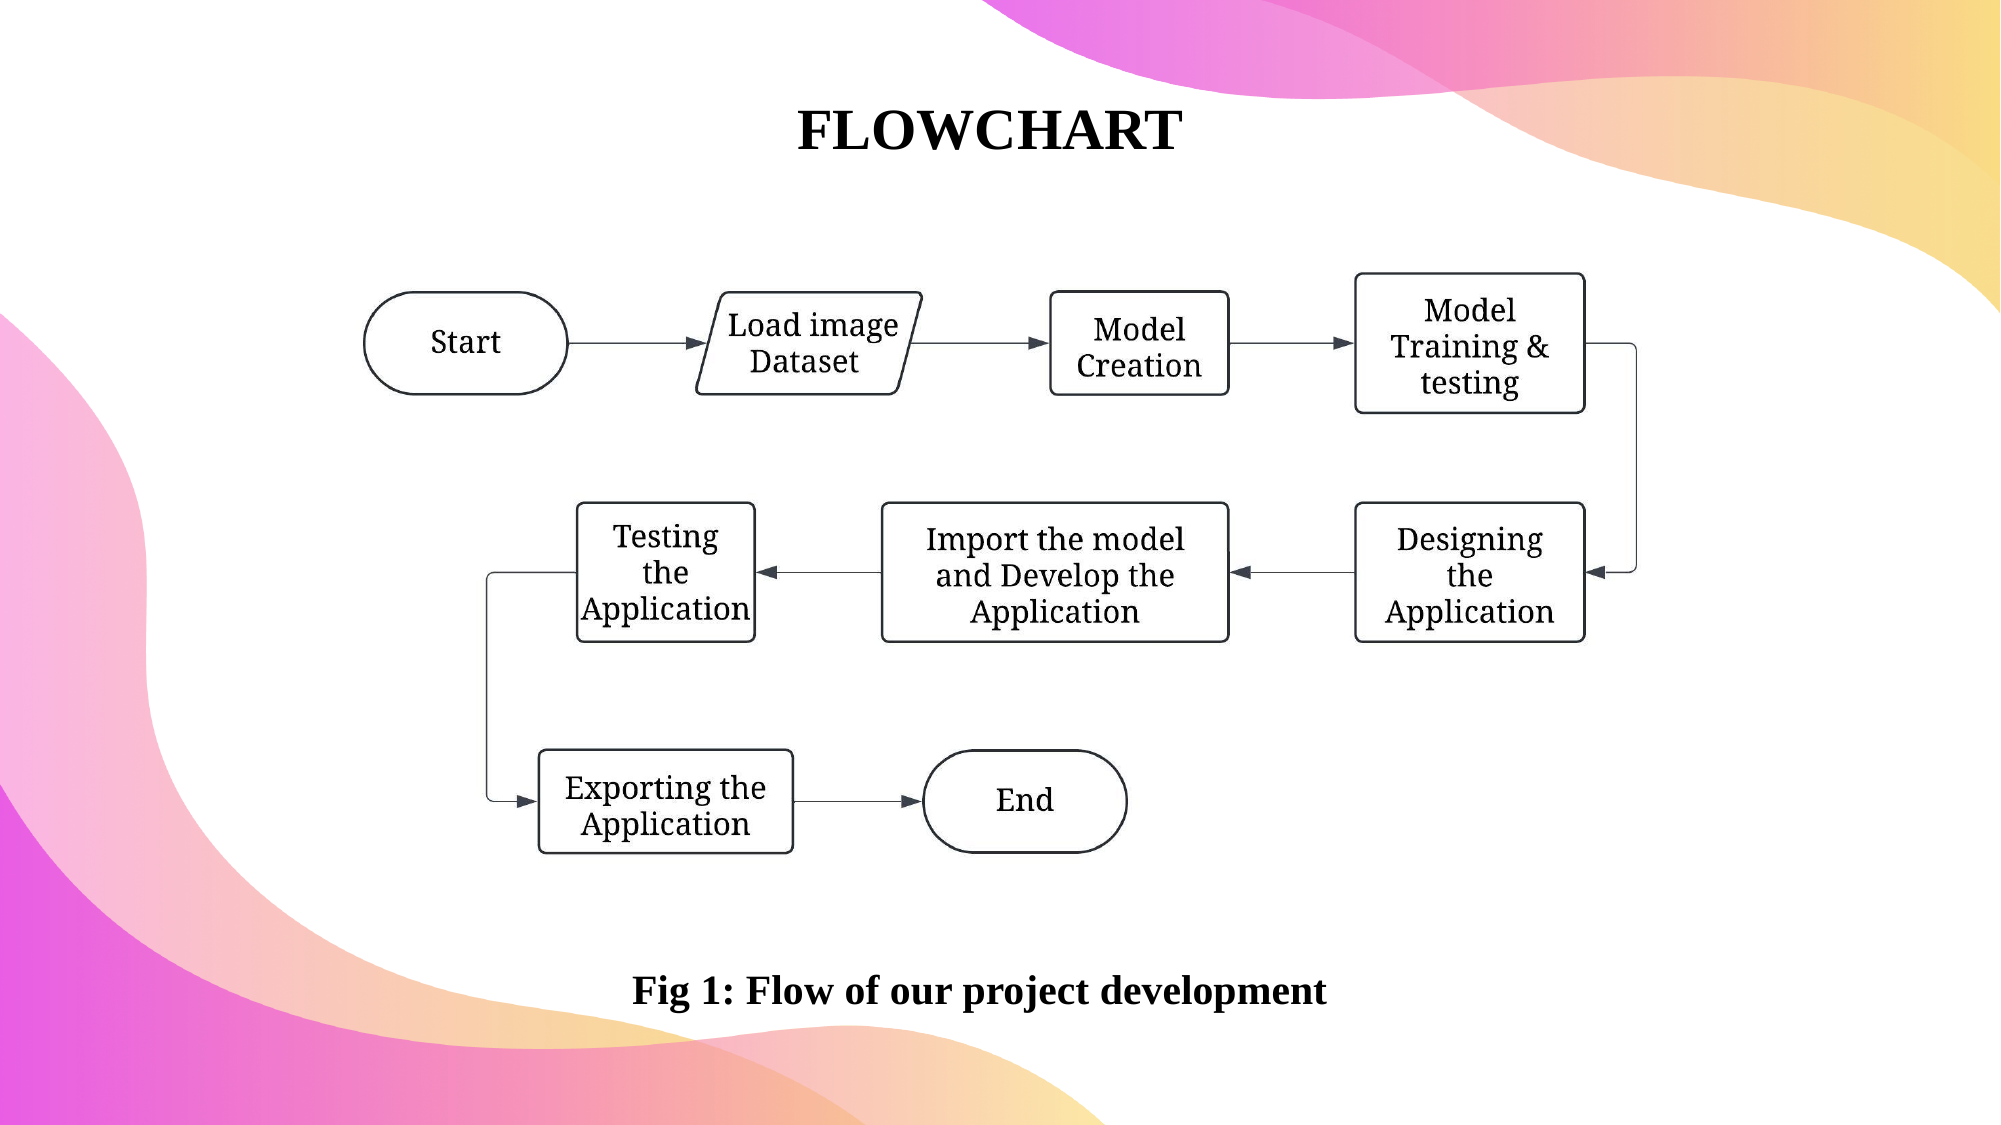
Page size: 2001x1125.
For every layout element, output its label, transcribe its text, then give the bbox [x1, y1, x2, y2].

text_box Fig 1: Flow of our project development [617, 955, 1383, 1021]
picture [0, 0, 2001, 1125]
text_box FLOWCHART [782, 83, 1218, 169]
